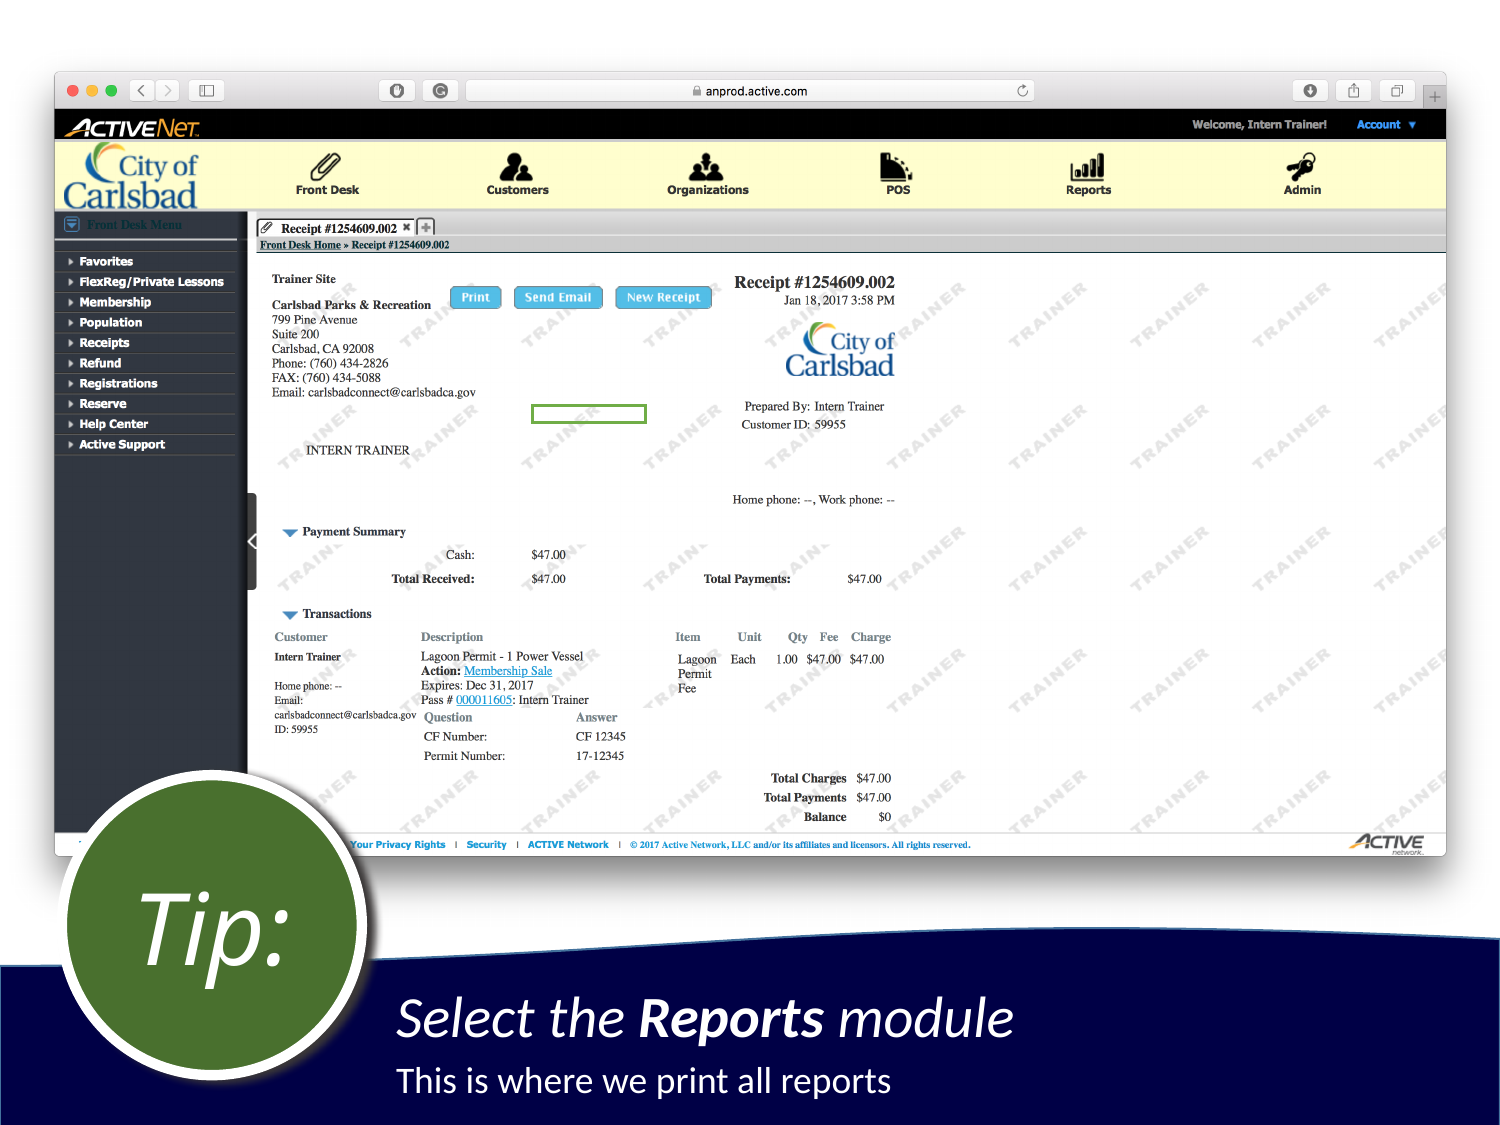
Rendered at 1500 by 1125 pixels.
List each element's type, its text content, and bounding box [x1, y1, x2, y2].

text_box This is where we print all reports [381, 1048, 1478, 1109]
picture [0, 41, 1500, 933]
text_box Select the Reports module [381, 971, 1478, 1048]
text_box [0, 933, 1500, 1125]
text_box Tip: [61, 933, 363, 1077]
